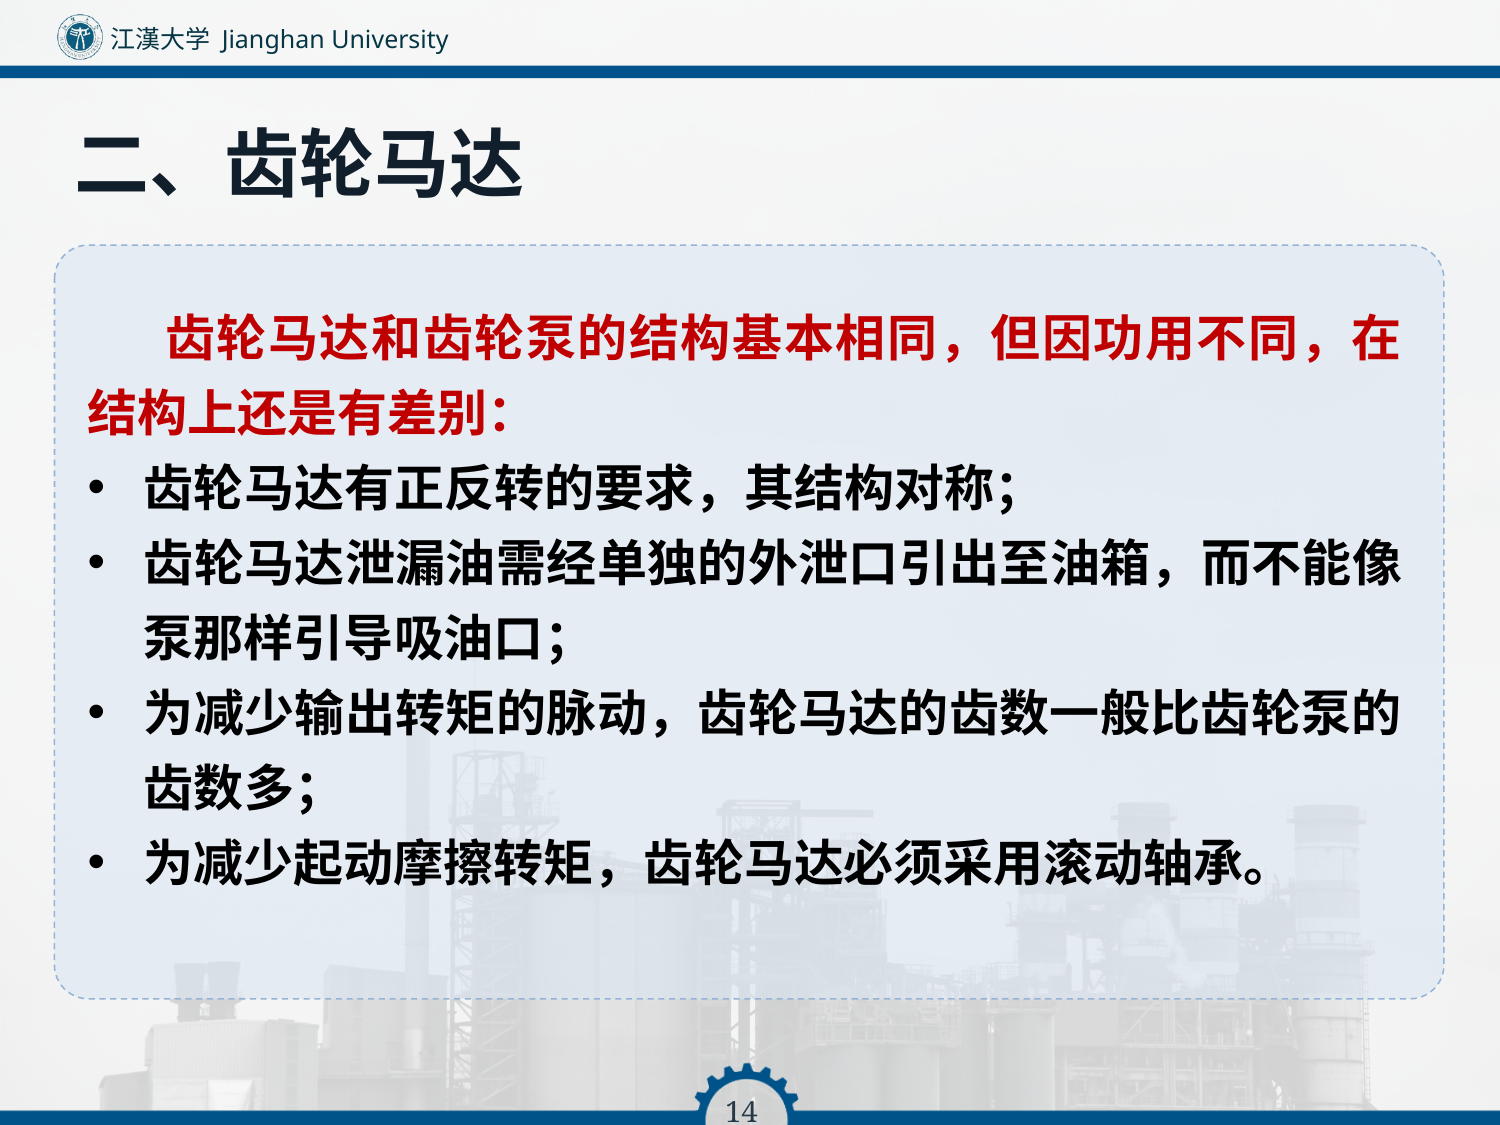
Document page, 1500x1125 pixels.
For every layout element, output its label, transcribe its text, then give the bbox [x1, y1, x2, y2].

picture [0, 998, 1500, 1125]
picture [54, 11, 105, 62]
text_box [54, 245, 1444, 997]
list 二、齿轮马达 [59, 118, 603, 219]
text_box 江漢大学 Jianghan University [109, 16, 464, 61]
text_box 齿轮马达和齿轮泵的结构基本相同，但因功用不同，在结构上还是有差别： 齿轮马达有正反转的要求，其结构对称； 齿轮马达泄漏油需经单独的外泄口引出至油箱，而不能像泵那样引导吸油口； 为减少输出转矩的脉动，齿轮马达的齿数一般比齿轮泵的齿数多； 为减少起动摩擦转矩，齿轮马达必须采用滚动轴承。 [72, 283, 1417, 974]
text_box [0, 63, 1500, 80]
